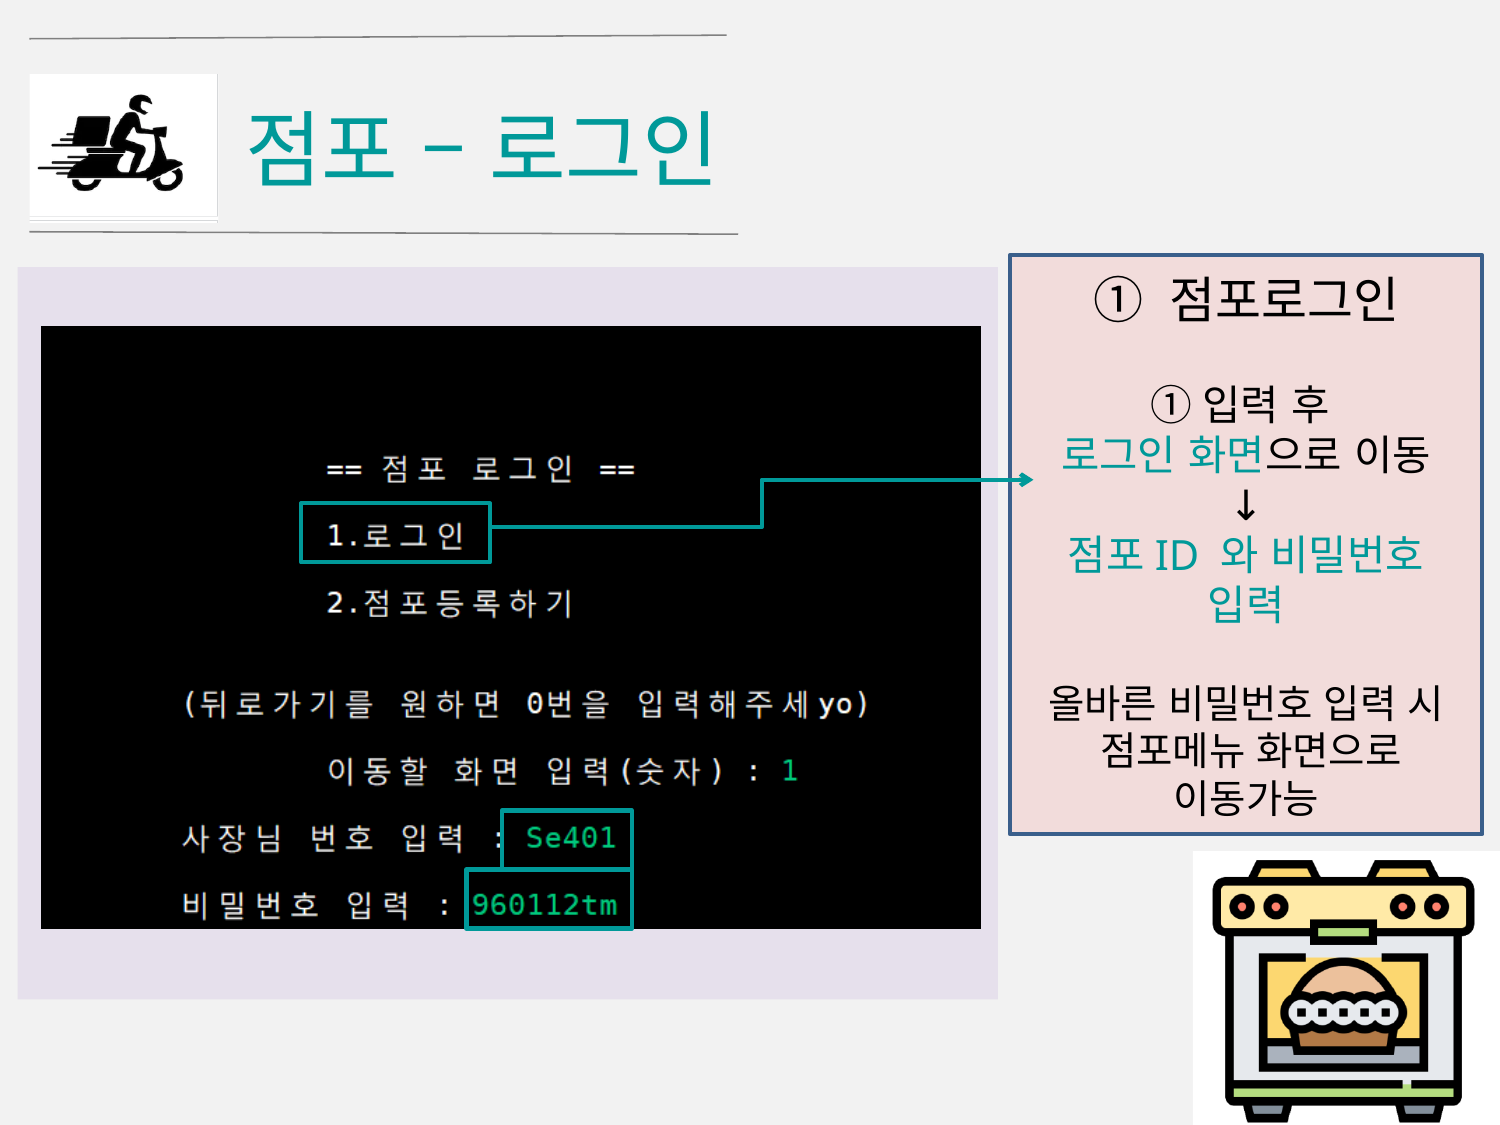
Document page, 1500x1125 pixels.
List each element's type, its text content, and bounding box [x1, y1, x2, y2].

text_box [29, 34, 727, 39]
picture [29, 73, 219, 224]
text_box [489, 479, 1034, 528]
text_box 점포 – 로그인 [230, 90, 1008, 205]
text_box [16, 265, 1000, 1002]
text_box ① 점포로그인 ①입력 후 로그인 화면으로 이동 ↓ 점포ID 와 비밀번호 입력 올바른 비밀번호 입력 시 점포메뉴 화면으로 이동가능 [1008, 253, 1484, 836]
picture [1192, 851, 1500, 1125]
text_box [41, 326, 981, 929]
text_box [29, 231, 739, 235]
